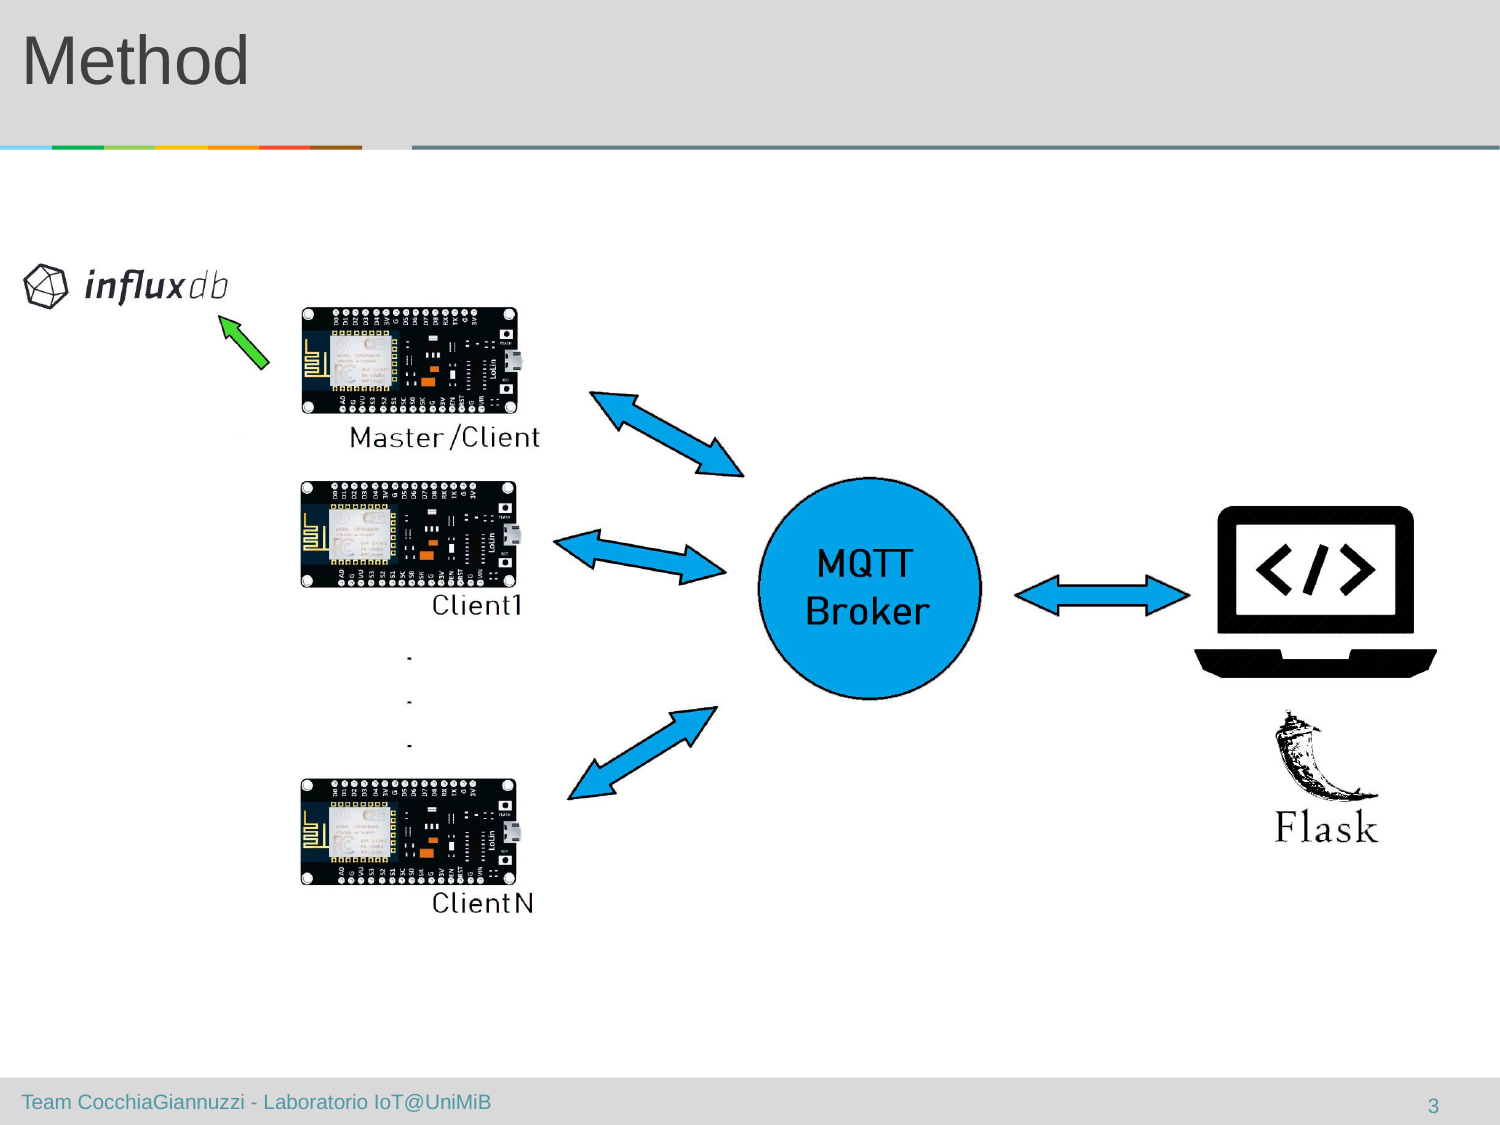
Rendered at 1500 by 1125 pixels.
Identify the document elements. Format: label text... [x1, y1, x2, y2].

slide_number 3 [1355, 1087, 1461, 1124]
footer Team CocchiaGiannuzzi - Laboratorio IoT@UniMiB [0, 1090, 600, 1112]
picture [0, 198, 1500, 1031]
title Method [0, 0, 1500, 110]
